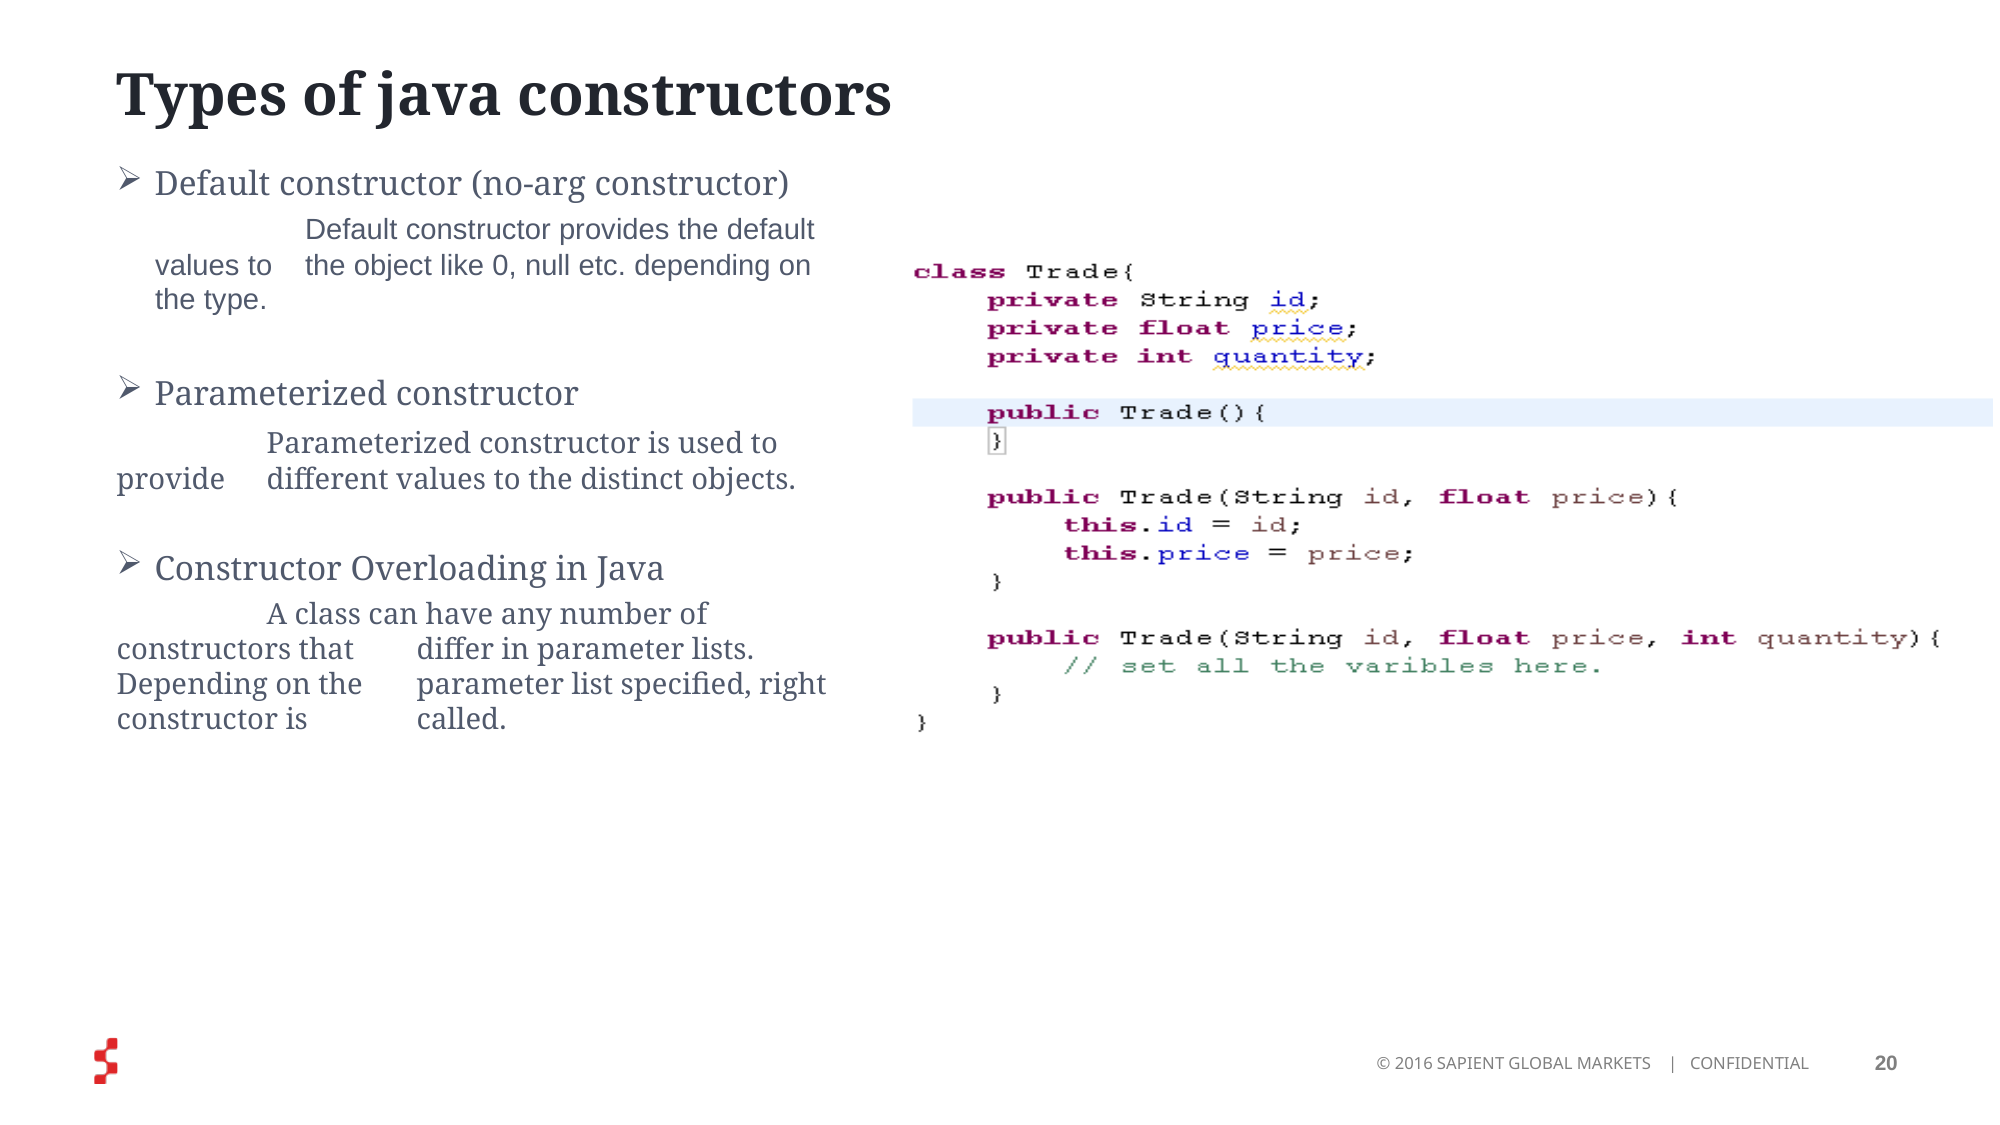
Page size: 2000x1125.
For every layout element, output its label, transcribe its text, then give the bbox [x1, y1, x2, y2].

list Default constructor (no-arg constructor) Default constructor provides the default values to the object like 0, null etc. depending on the type. Parameterized constructor Parameterized constructor is used to provide different values to the distinct objects. Constructor Overloading in Java A class can have any number of constructors that differ in parameter lists. Depending on the parameter list specified, right constructor is called. [116, 162, 836, 1058]
picture [909, 261, 1993, 755]
title Types of java constructors [116, 50, 1967, 163]
